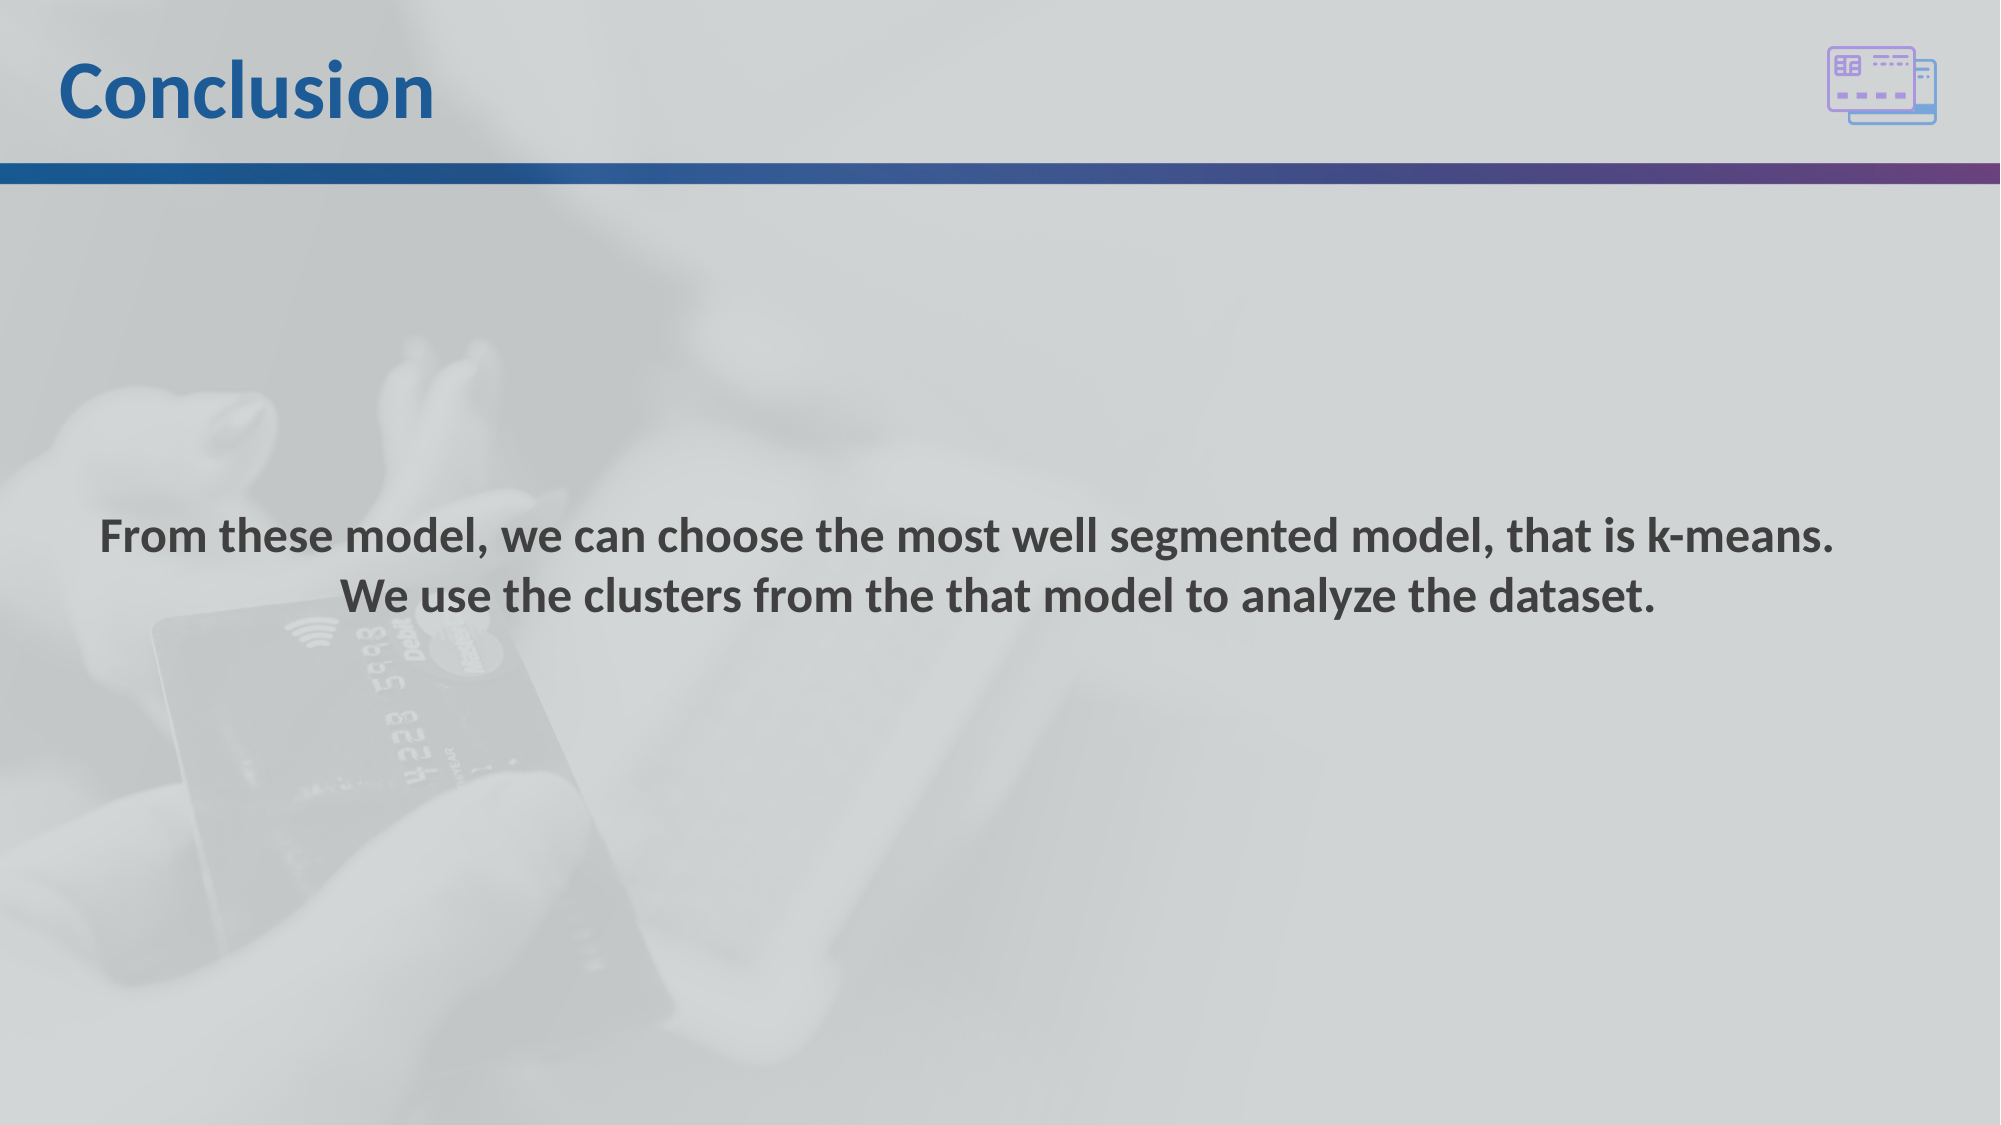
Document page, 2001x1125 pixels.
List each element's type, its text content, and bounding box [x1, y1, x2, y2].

picture [0, 0, 2000, 1125]
title Conclusion [43, 19, 1485, 151]
list From these model, we can choose the most well segmented model, that is k-means. We use the clusters from the that model to analyze the dataset. [70, 494, 1866, 665]
